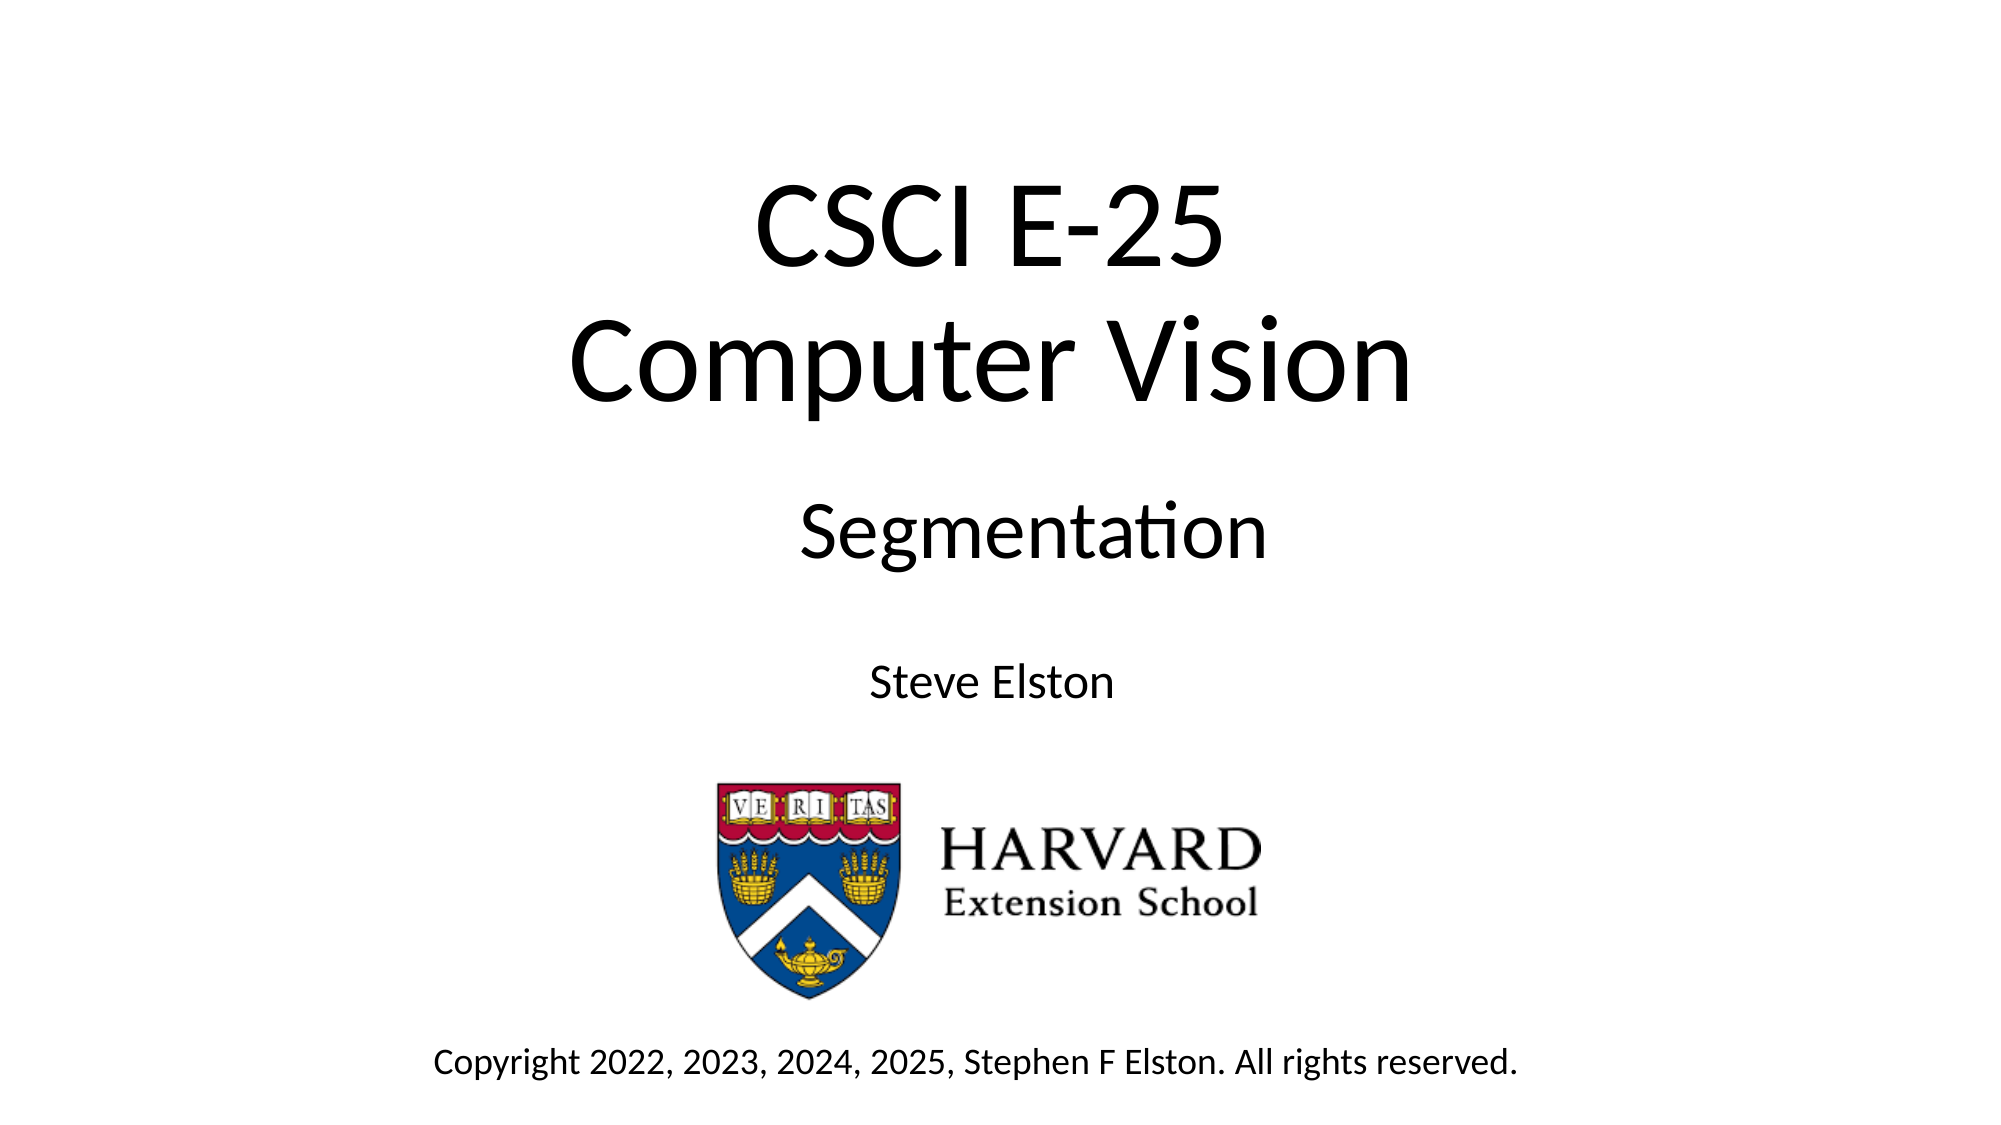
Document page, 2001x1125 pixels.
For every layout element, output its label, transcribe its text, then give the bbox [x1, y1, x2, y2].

title CSCI E-25 Computer Vision [204, 44, 1780, 437]
text_box Segmentation [129, 467, 1940, 583]
text_box Copyright 2022, 2023, 2024, 2025, Stephen F Elston. All rights reserved. [226, 1034, 1727, 1116]
picture [713, 779, 1261, 1005]
subtitle Steve Elston [242, 647, 1743, 729]
